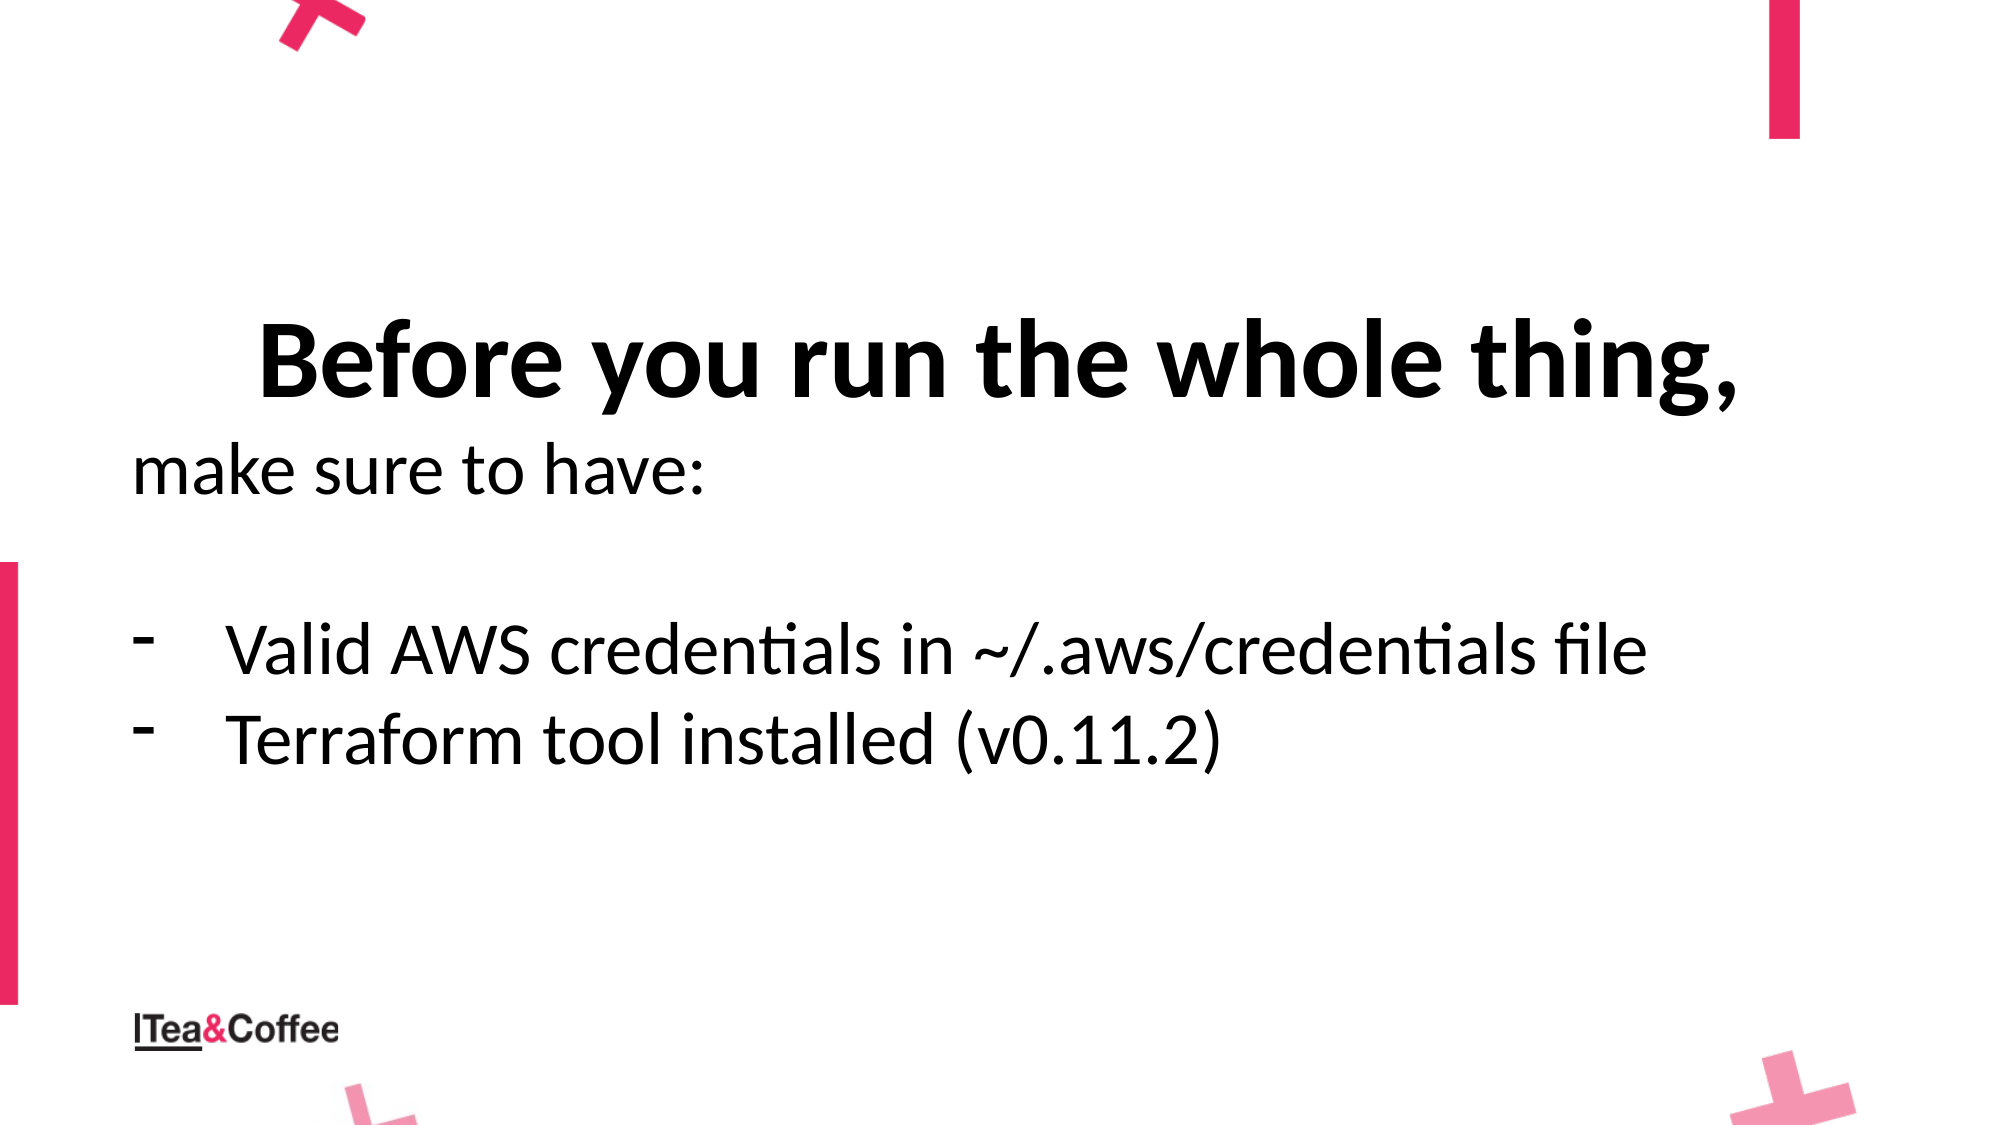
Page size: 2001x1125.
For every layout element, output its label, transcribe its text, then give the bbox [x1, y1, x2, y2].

picture [0, 562, 19, 1005]
picture [134, 1012, 339, 1051]
picture [314, 1083, 420, 1125]
picture [1728, 1050, 1857, 1125]
picture [1768, 0, 1800, 139]
picture [263, 0, 366, 52]
text_box Before you run the whole thing, make sure to have: Valid AWS credentials in ~/.aws/credentials file Terraform tool installed (v0.11.2) [117, 171, 1883, 893]
